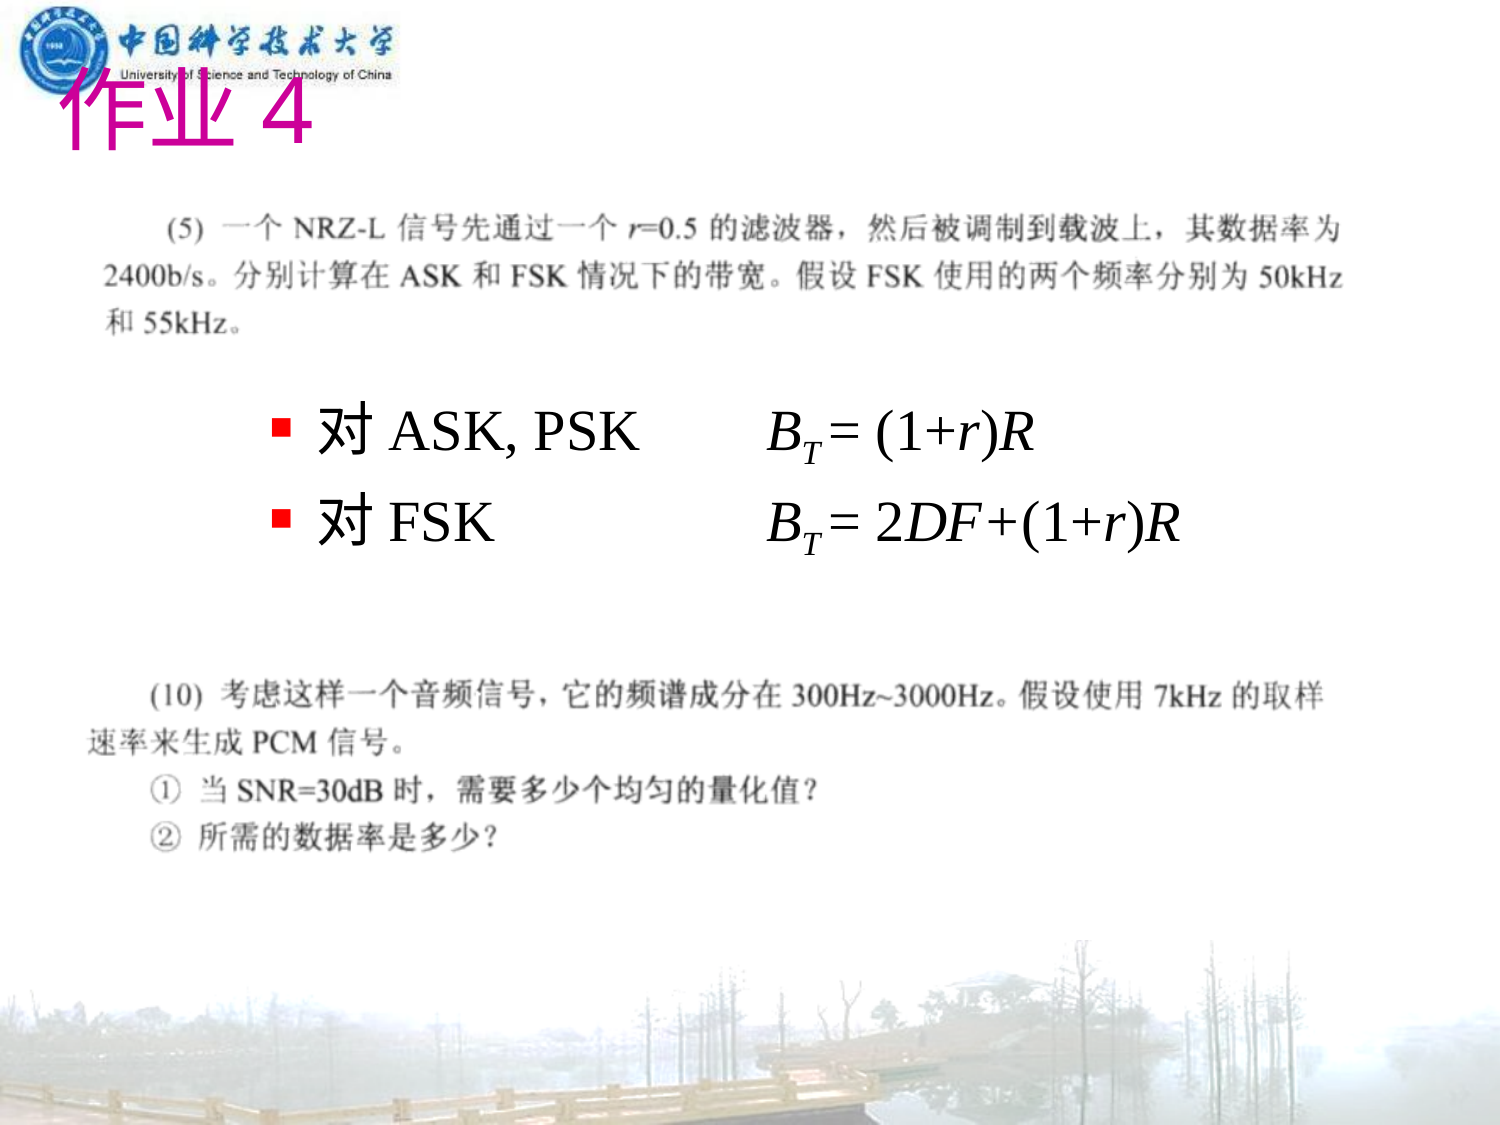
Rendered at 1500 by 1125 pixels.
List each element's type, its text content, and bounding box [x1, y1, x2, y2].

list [82, 669, 1342, 861]
text_box 对ASK, PSK BT = (1+r)R 对FSK BT = 2DF+(1+r)R [179, 384, 1224, 570]
table_cell C1 [0, 940, 1500, 1125]
picture [94, 207, 1354, 348]
picture [0, 0, 422, 103]
title 作业4 [40, 34, 1468, 170]
slide_number [1154, 1023, 1468, 1100]
